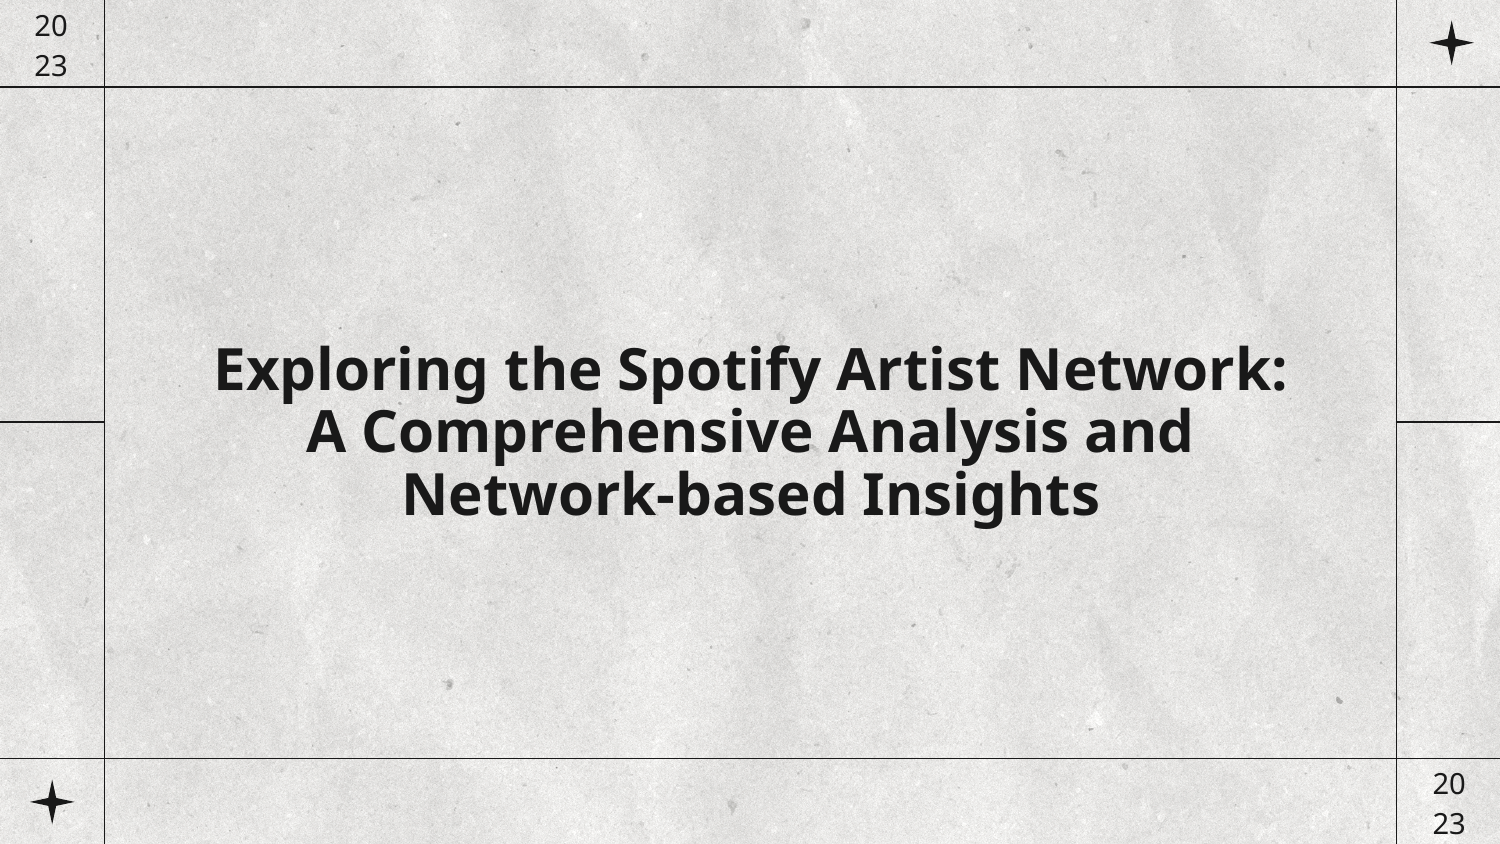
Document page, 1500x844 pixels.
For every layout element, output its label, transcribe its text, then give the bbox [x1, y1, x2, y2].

picture [105, 759, 1396, 844]
title Exploring the Spotify Artist Network: A Comprehensive Analysis and Network-based Insights [212, 267, 1304, 544]
picture [105, 0, 1396, 86]
picture [105, 88, 1396, 758]
picture [1397, 423, 1500, 758]
picture [1397, 88, 1500, 421]
picture [1397, 759, 1500, 844]
picture [0, 423, 104, 758]
picture [0, 759, 104, 844]
picture [0, 0, 104, 86]
picture [0, 88, 104, 421]
picture [1397, 0, 1500, 86]
